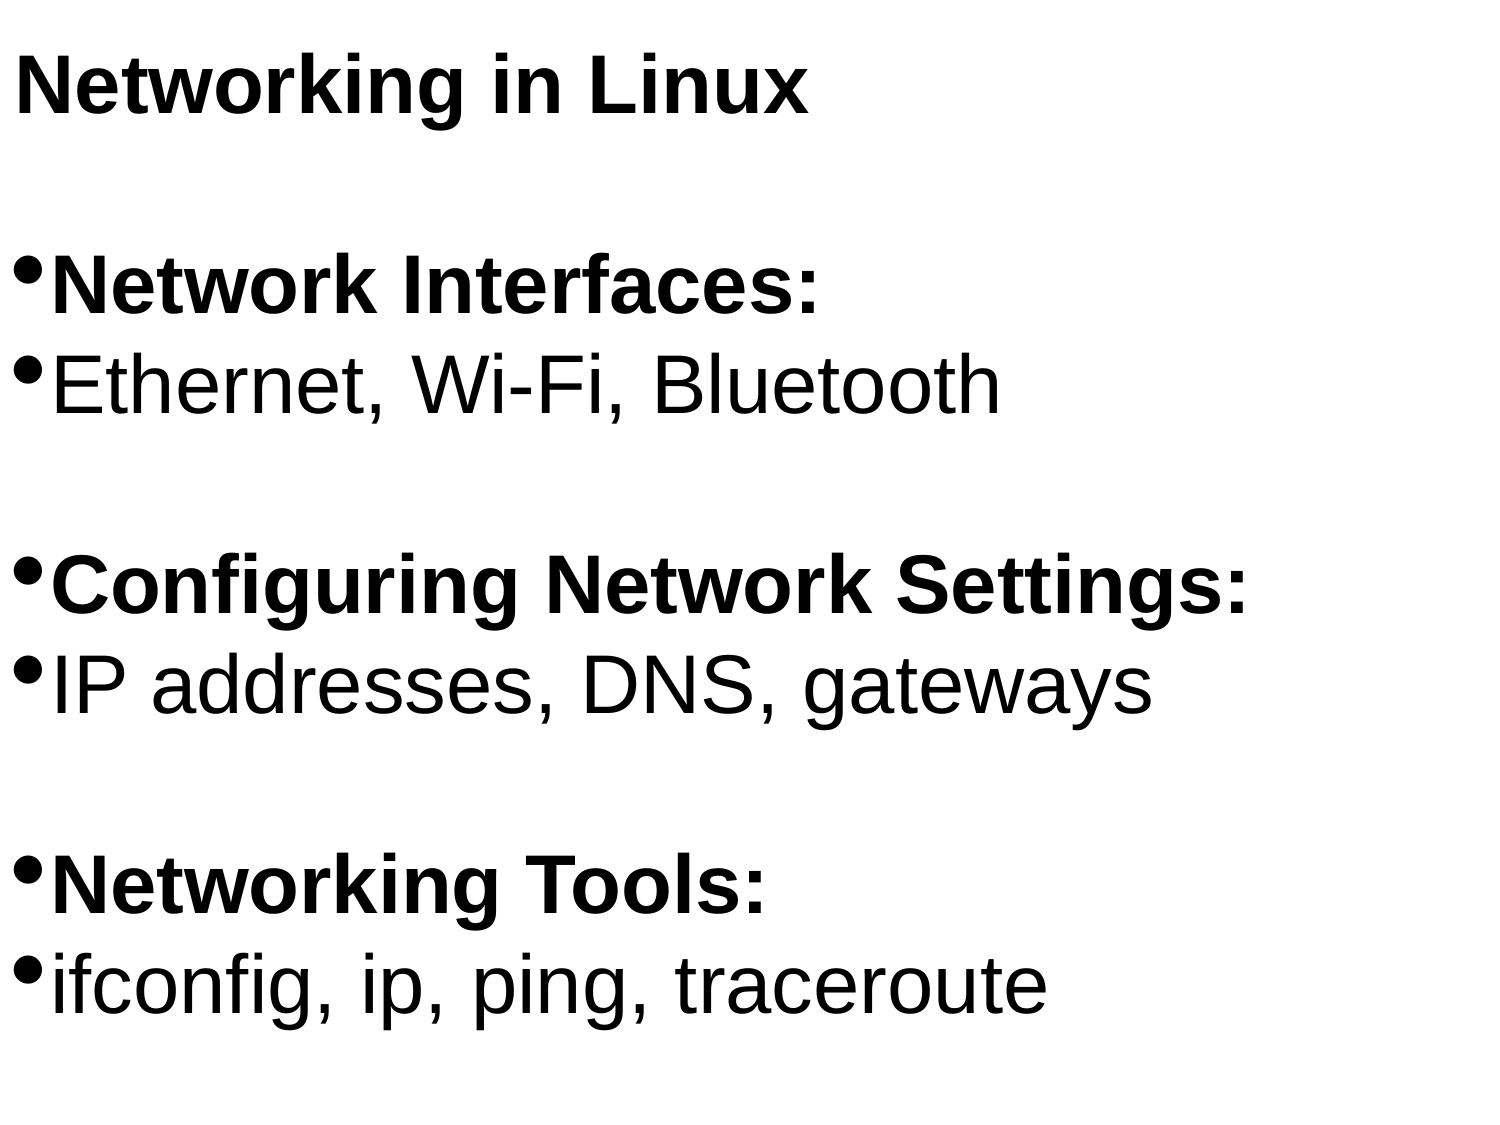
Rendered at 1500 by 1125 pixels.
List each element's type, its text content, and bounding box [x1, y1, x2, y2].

text_box Networking in Linux Network Interfaces: Ethernet, Wi-Fi, Bluetooth Configuring Network Settings: IP addresses, DNS, gateways Networking Tools: ifconfig, ip, ping, traceroute [0, 5, 1500, 1055]
